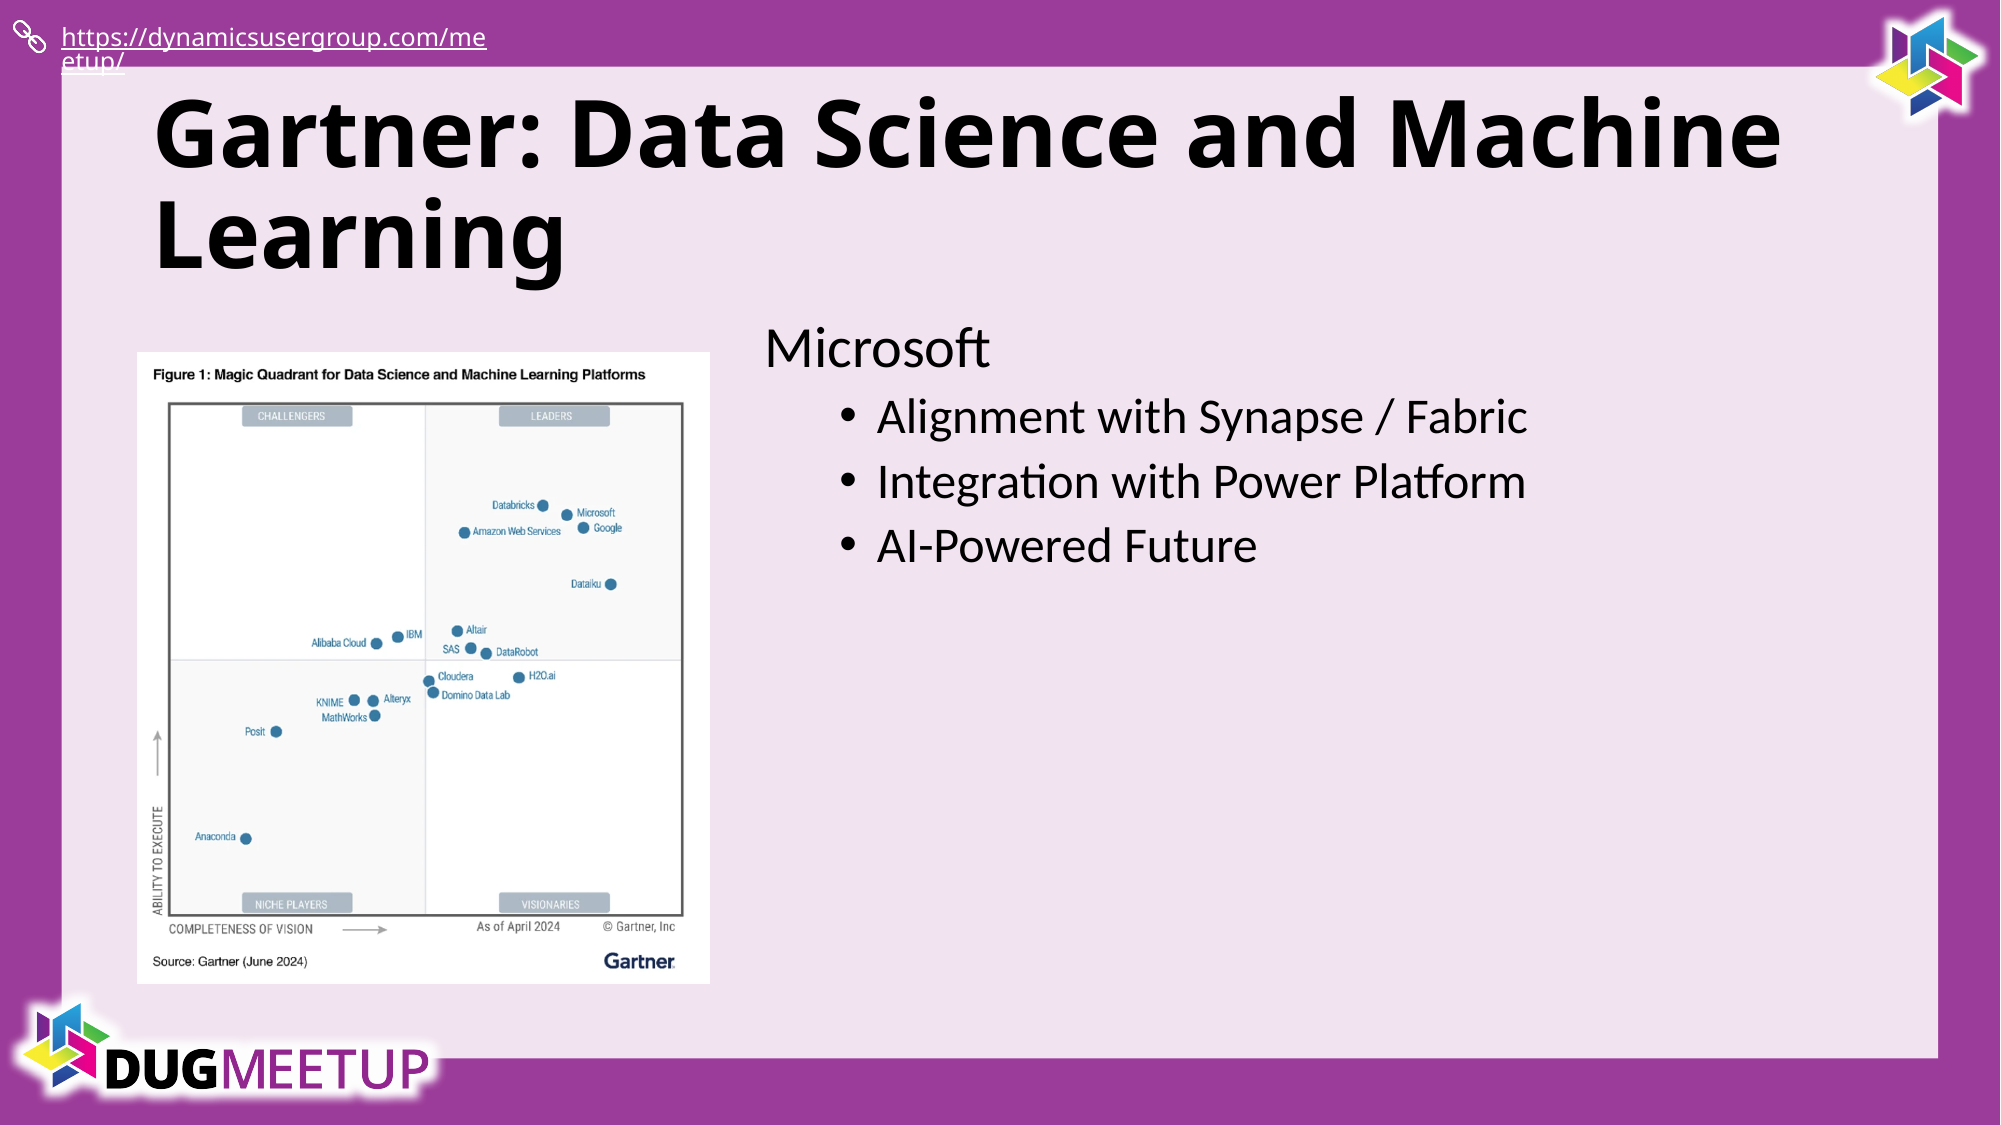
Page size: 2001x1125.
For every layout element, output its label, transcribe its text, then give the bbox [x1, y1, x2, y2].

picture [6, 13, 53, 60]
list Microsoft Alignment with Synapse / Fabric Integration with Power Platform AI-Powered Future [749, 309, 1864, 1024]
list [137, 352, 710, 985]
picture [21, 1001, 437, 1093]
title Gartner: Data Science and Machine Learning [137, 79, 1863, 297]
picture [1875, 17, 1979, 116]
